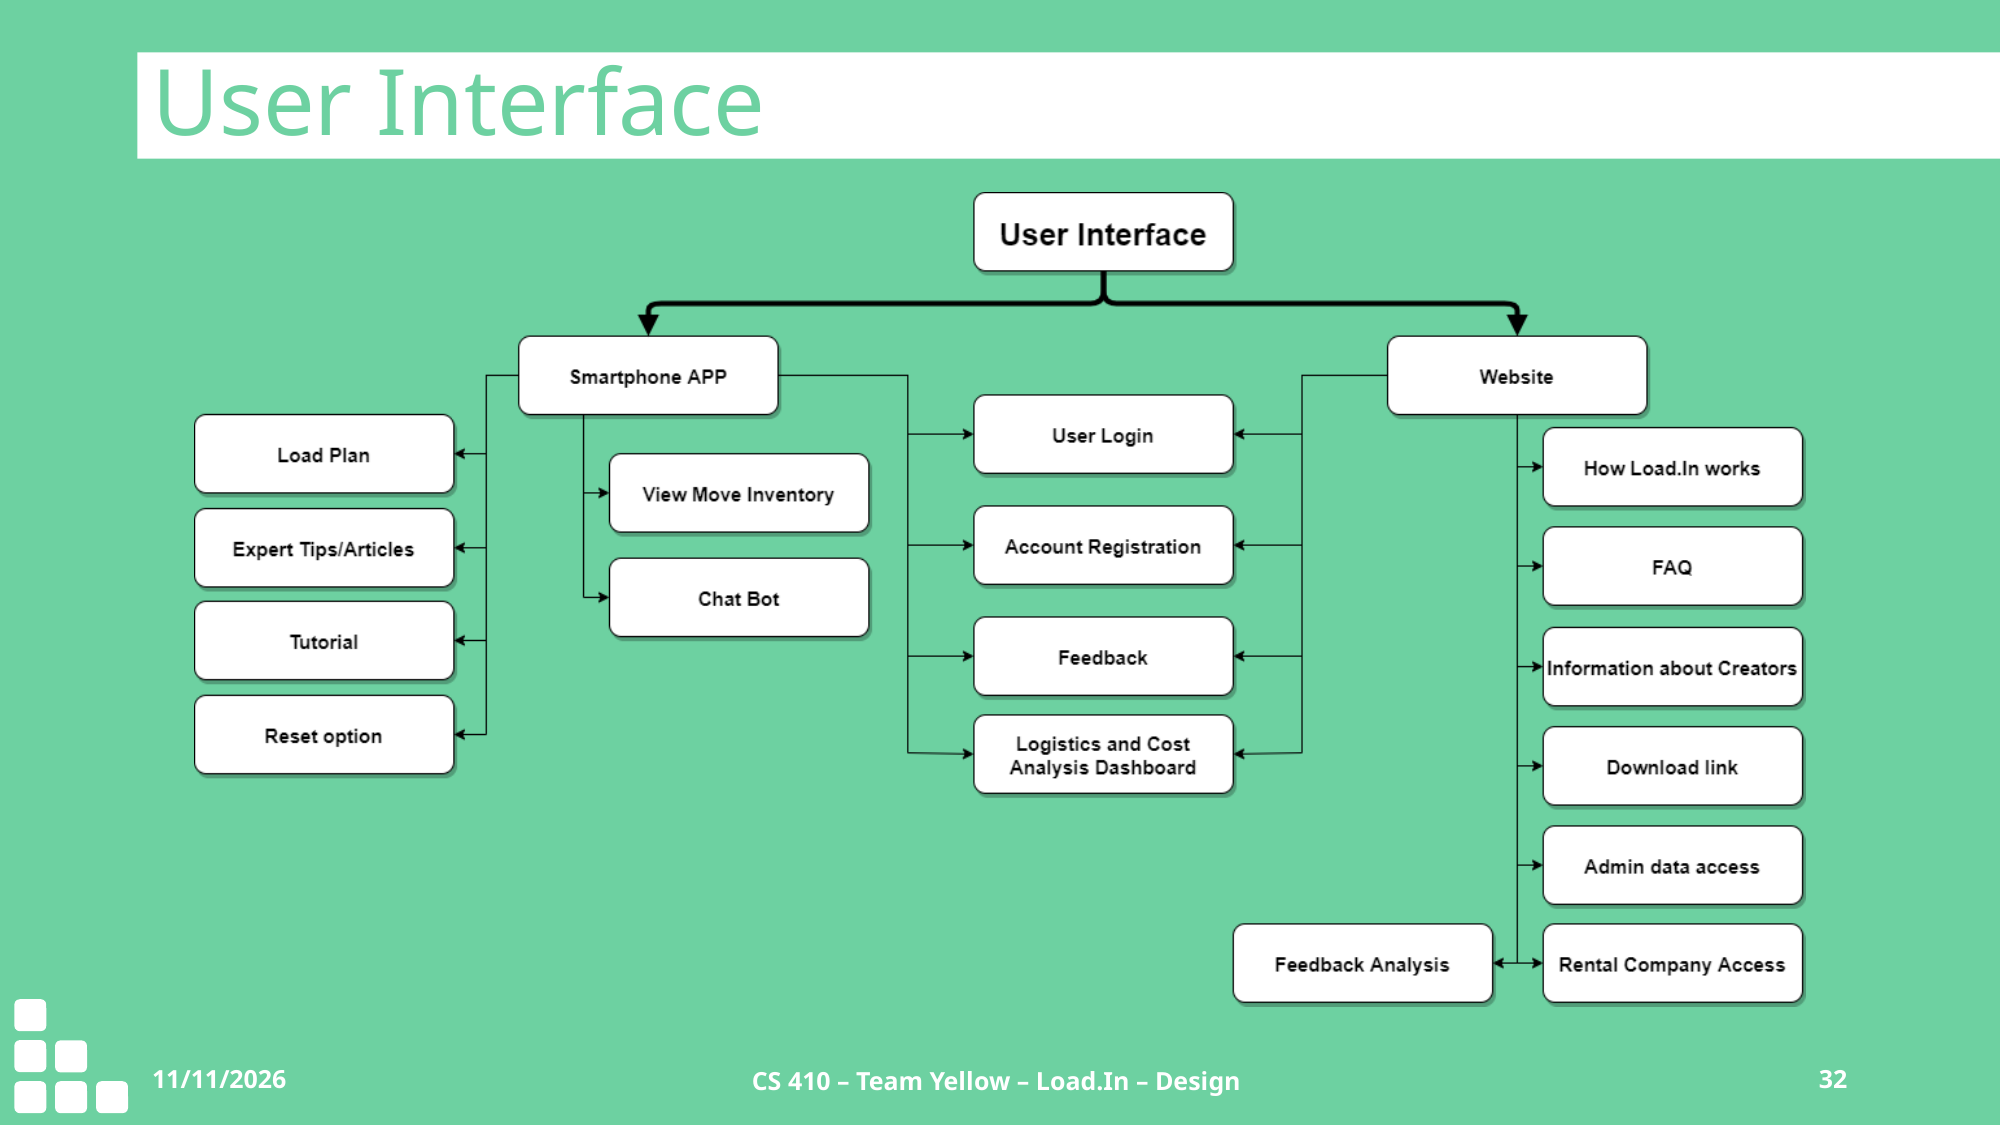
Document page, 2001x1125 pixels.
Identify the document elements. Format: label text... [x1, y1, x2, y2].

text_box 32 [1412, 1035, 1863, 1125]
picture [193, 192, 1807, 1007]
text_box CS 410 – Team Yellow – Load.In – Design [662, 1035, 1338, 1125]
text_box 11/17/2020 [137, 1035, 588, 1125]
text_box User Interface [137, 52, 2000, 159]
